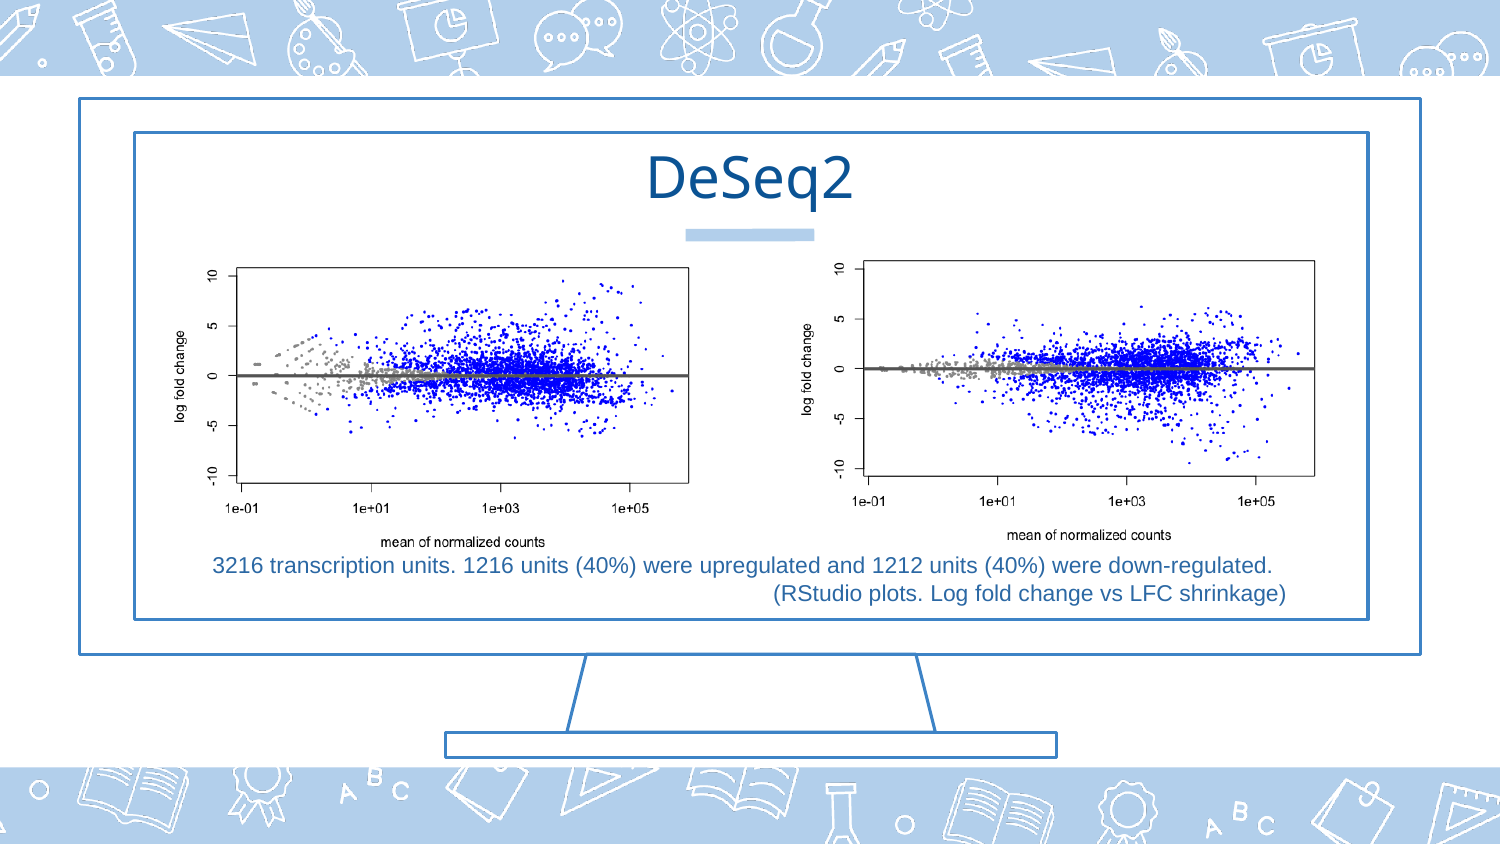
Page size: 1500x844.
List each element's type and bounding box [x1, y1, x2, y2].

picture [0, 768, 1500, 844]
text_box [78, 97, 1422, 758]
picture [0, 0, 1500, 76]
